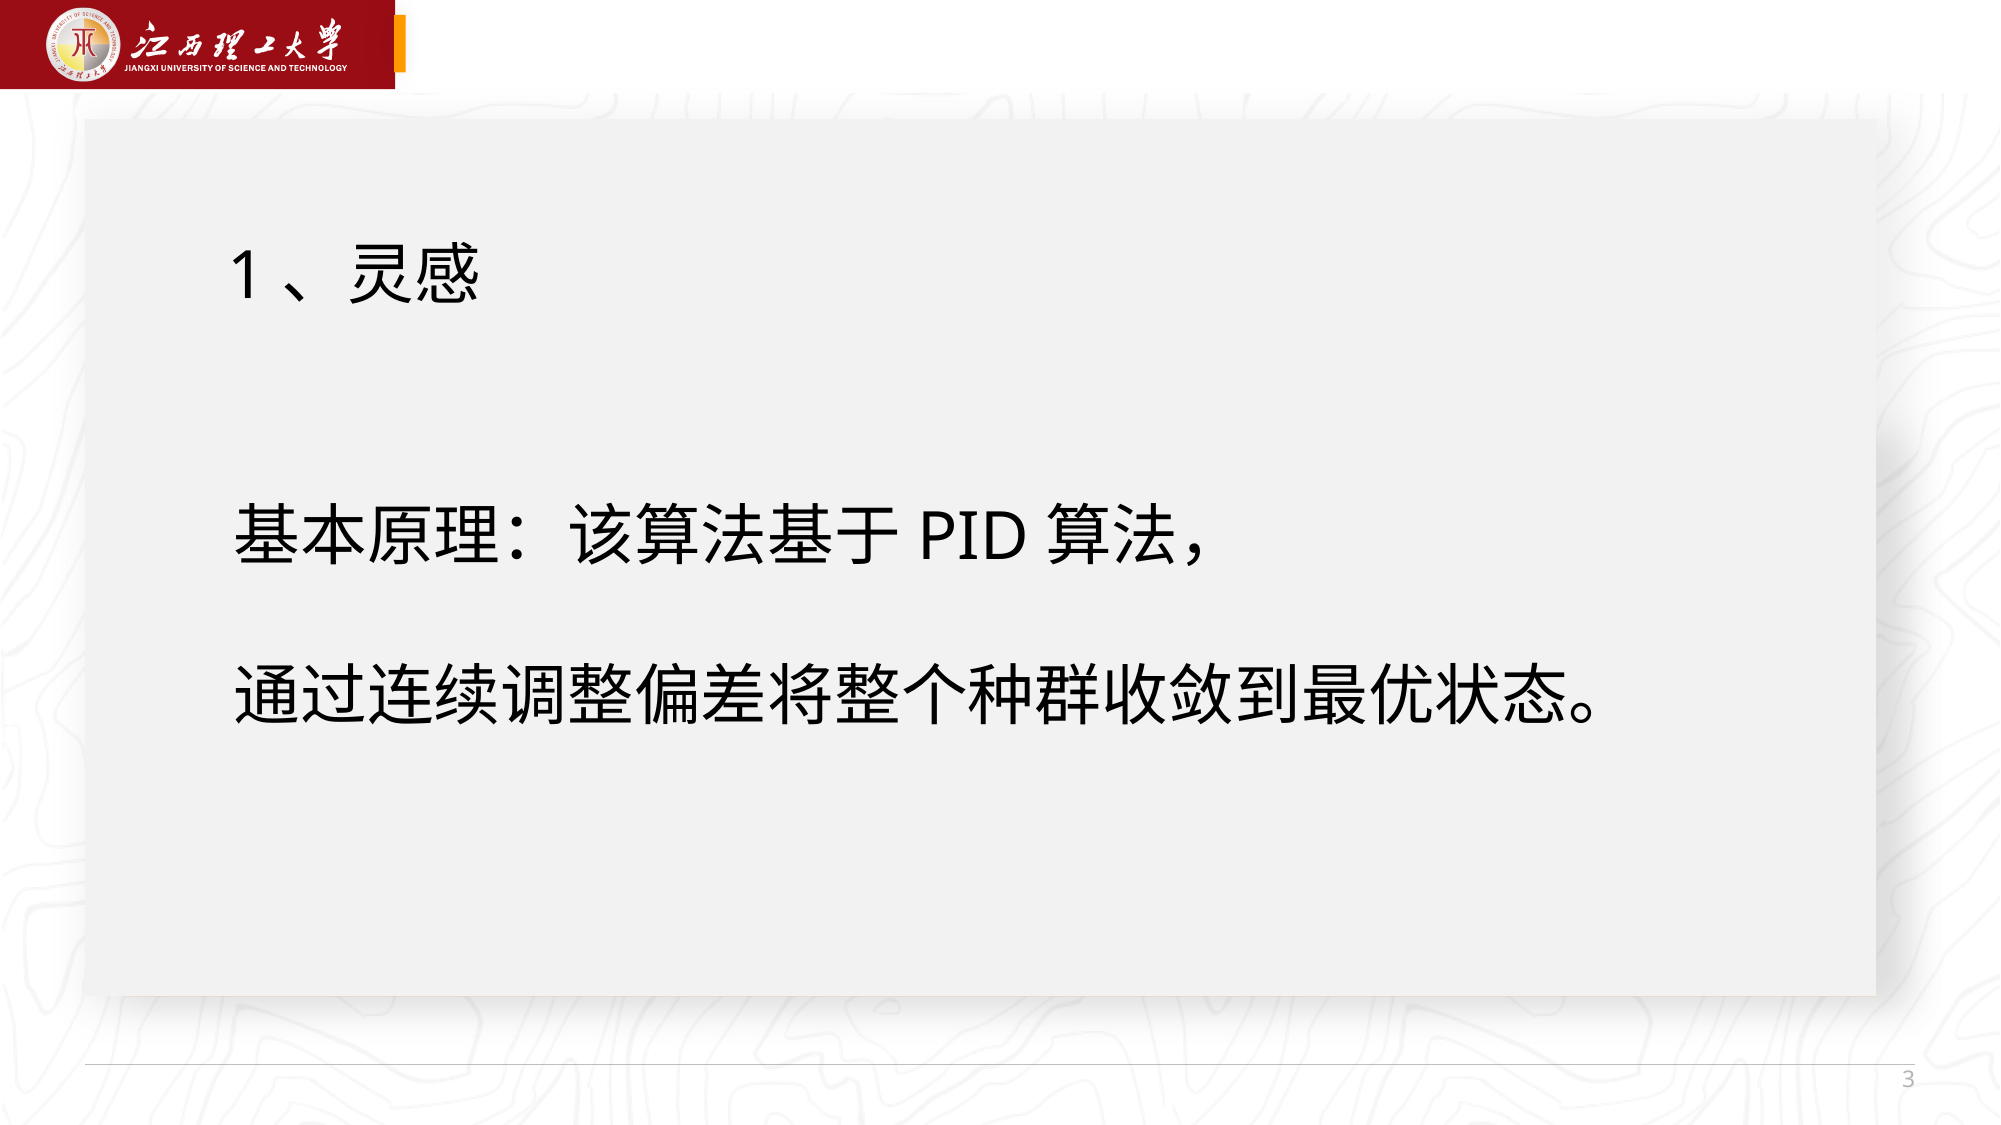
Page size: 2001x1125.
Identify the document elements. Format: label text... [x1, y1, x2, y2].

text_box [84, 118, 1877, 997]
text_box 基本原理：该算法基于PID算法， 通过连续调整偏差将整个种群收敛到最优状态。 [219, 485, 1651, 741]
text_box 1、灵感 [212, 224, 497, 320]
slide_number [1765, 1056, 1916, 1104]
picture [46, 4, 355, 85]
